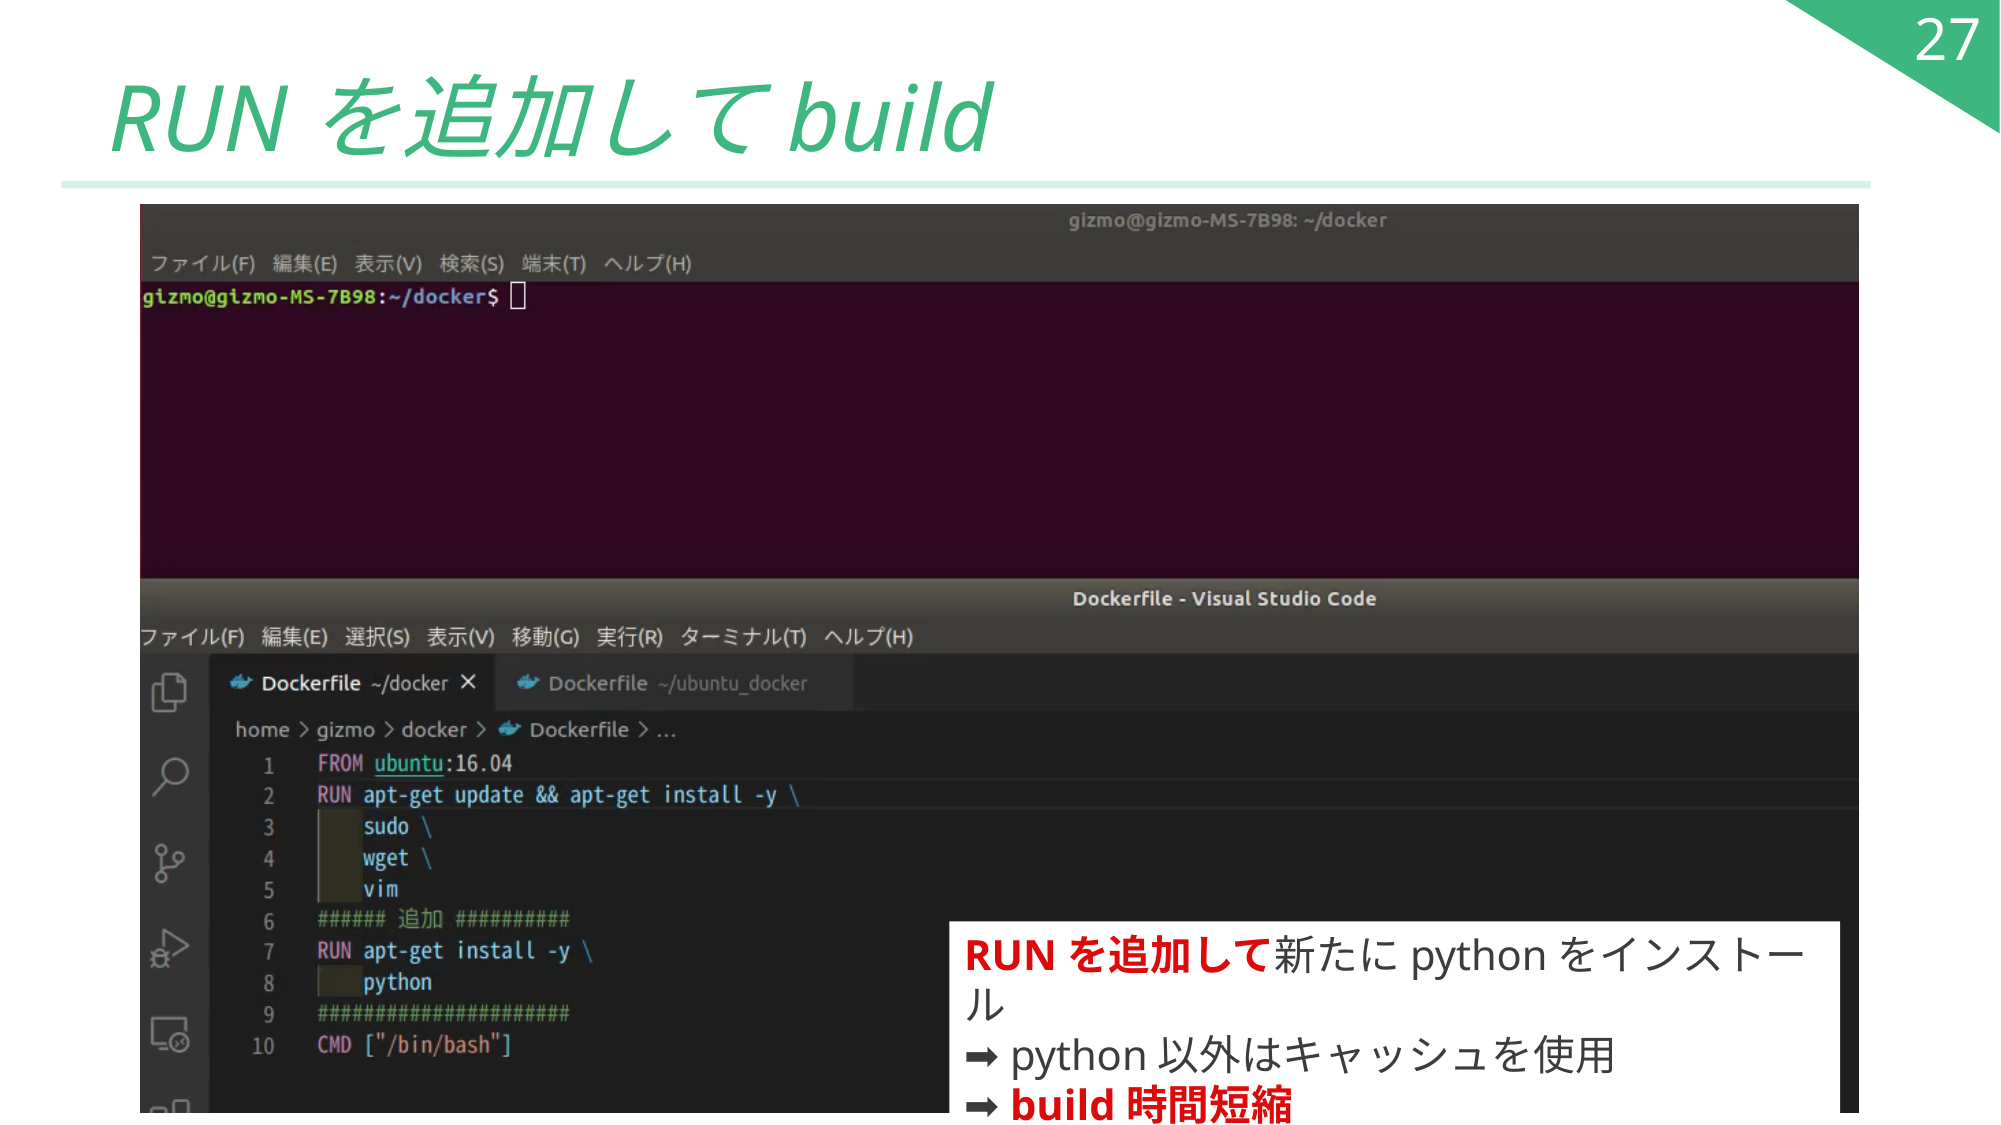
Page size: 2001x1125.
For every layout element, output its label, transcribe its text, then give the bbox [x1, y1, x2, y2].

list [139, 203, 1861, 1114]
title RUNを追加してbuild [93, 44, 1904, 178]
text_box RUNを追加して新たにpythonをインストール ➡ python以外はキャッシュを使用 ➡ build時間短縮 [949, 1121, 1841, 1125]
slide_number 27 [1714, 11, 1997, 72]
